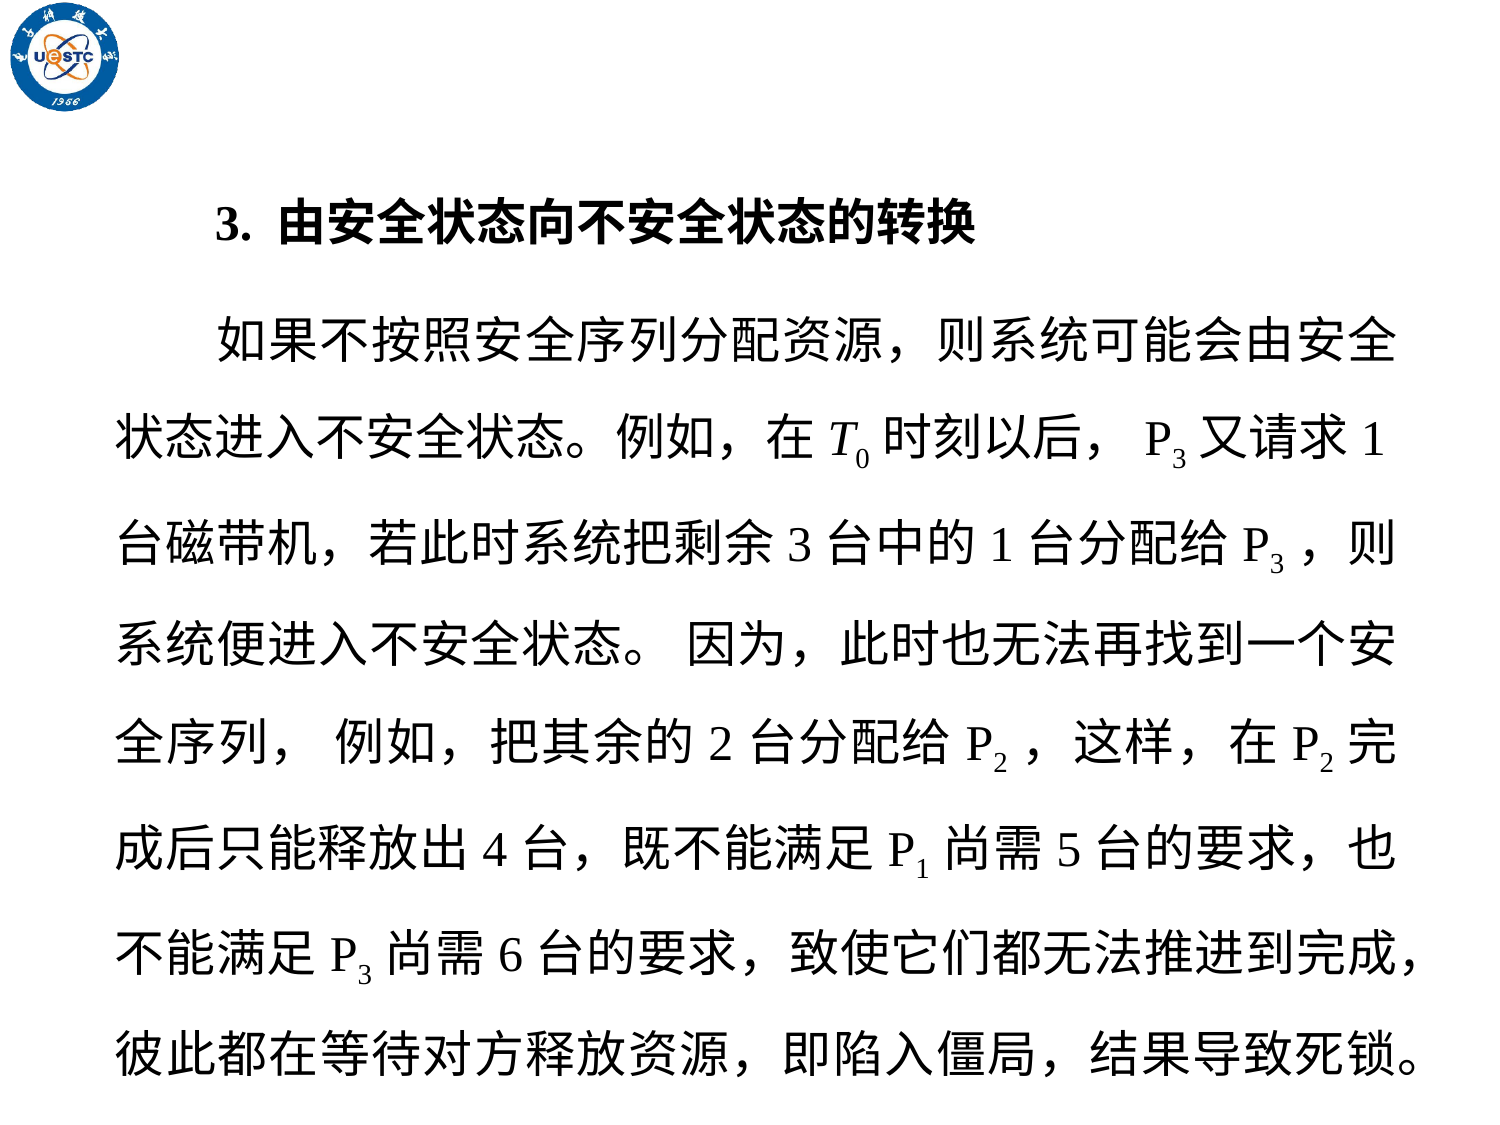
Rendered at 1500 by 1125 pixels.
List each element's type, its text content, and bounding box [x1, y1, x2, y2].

text_box 3. 由安全状态向不安全状态的转换 如果不按照安全序列分配资源，则系统可能会由安全状态进入不安全状态。例如，在T0时刻以后，P3又请求1台磁带机，若此时系统把剩余3台中的1台分配给P3，则系统便进入不安全状态。 因为，此时也无法再找到一个安全序列， 例如，把其余的2台分配给P2，这样，在P2完成后只能释放出4台，既不能满足P1尚需5台的要求，也不能满足P3尚需6台的要求，致使它们都无法推进到完成，彼此都在等待对方释放资源，即陷入僵局，结果导致死锁。 [99, 149, 1413, 1125]
picture [0, 0, 133, 125]
